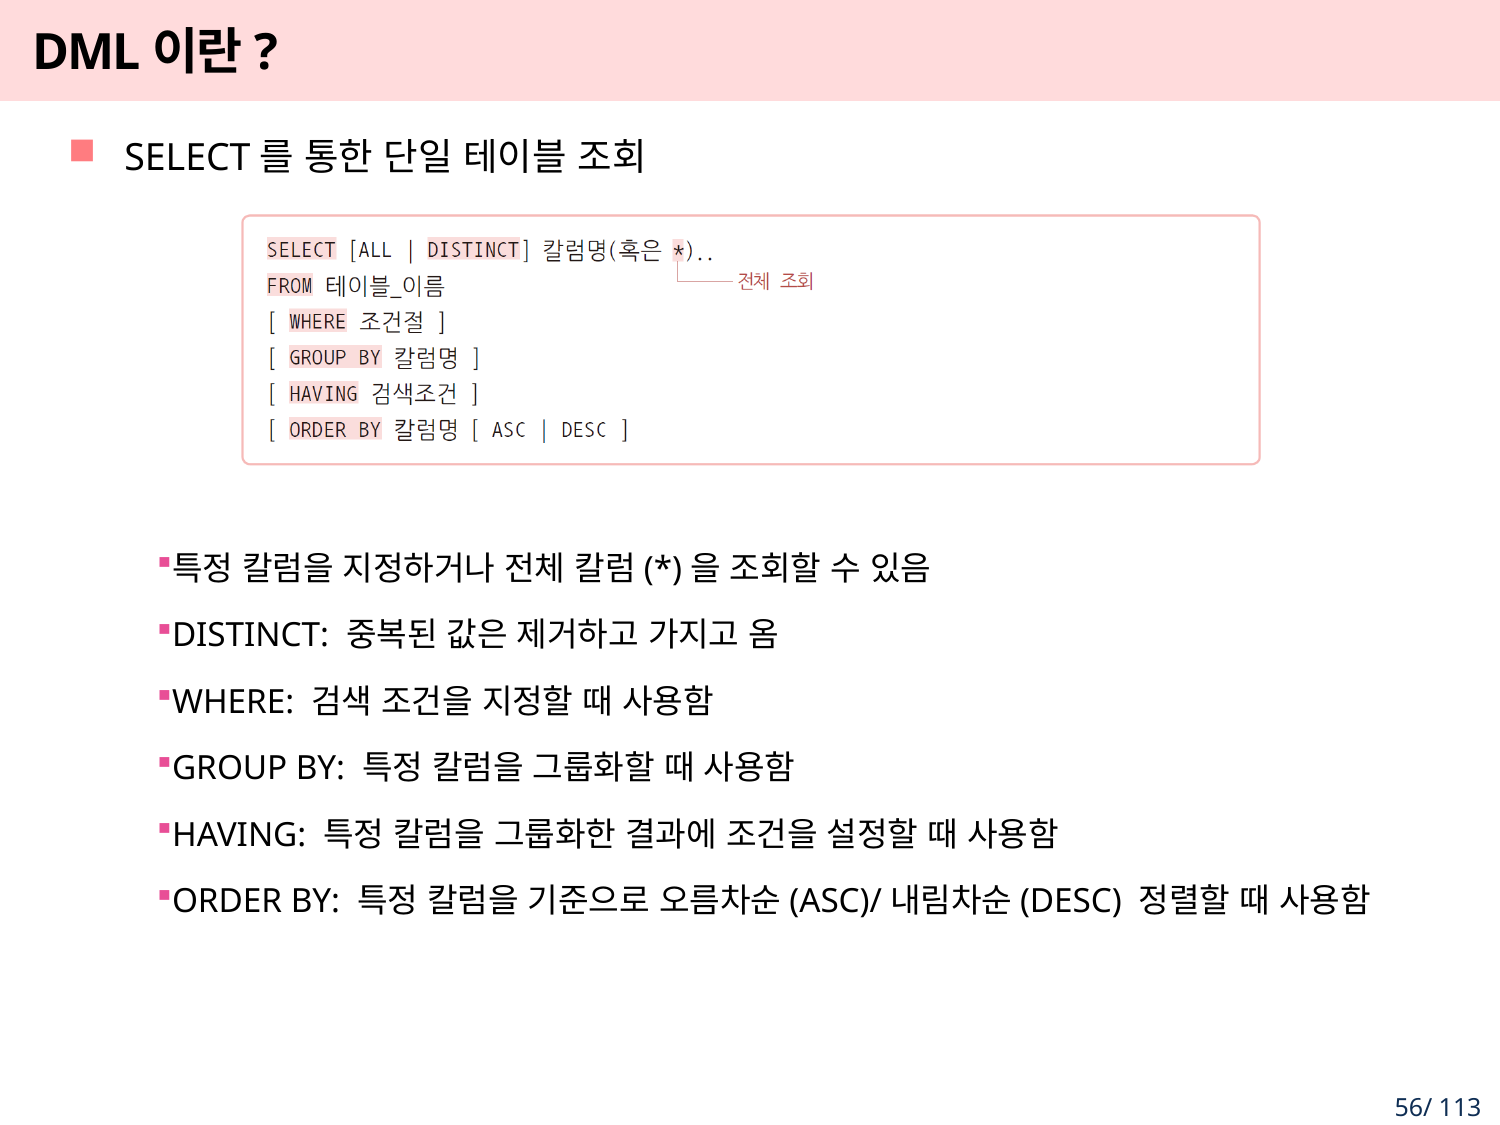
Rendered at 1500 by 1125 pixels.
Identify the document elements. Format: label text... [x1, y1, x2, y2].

picture [236, 207, 1264, 467]
title DML이란? [17, 10, 1295, 89]
list SELECT를 통한 단일 테이블 조회 특정 칼럼을 지정하거나 전체 칼럼(*)을 조회할 수 있음 DISTINCT: 중복된 값은 제거하고 가지고 옴 WHERE: 검색 조건을 지정할 때 사용함 GROUP BY: 특정 칼럼을 그룹화할 때 사용함 HAVING: 특정 칼럼을 그룹화한 결과에 조건을 설정할 때 사용함 ORDER BY: 특정 칼럼을 기준으로 오름차순(ASC)/내림차순(DESC) 정렬할 때 사용함 [53, 125, 1459, 1005]
